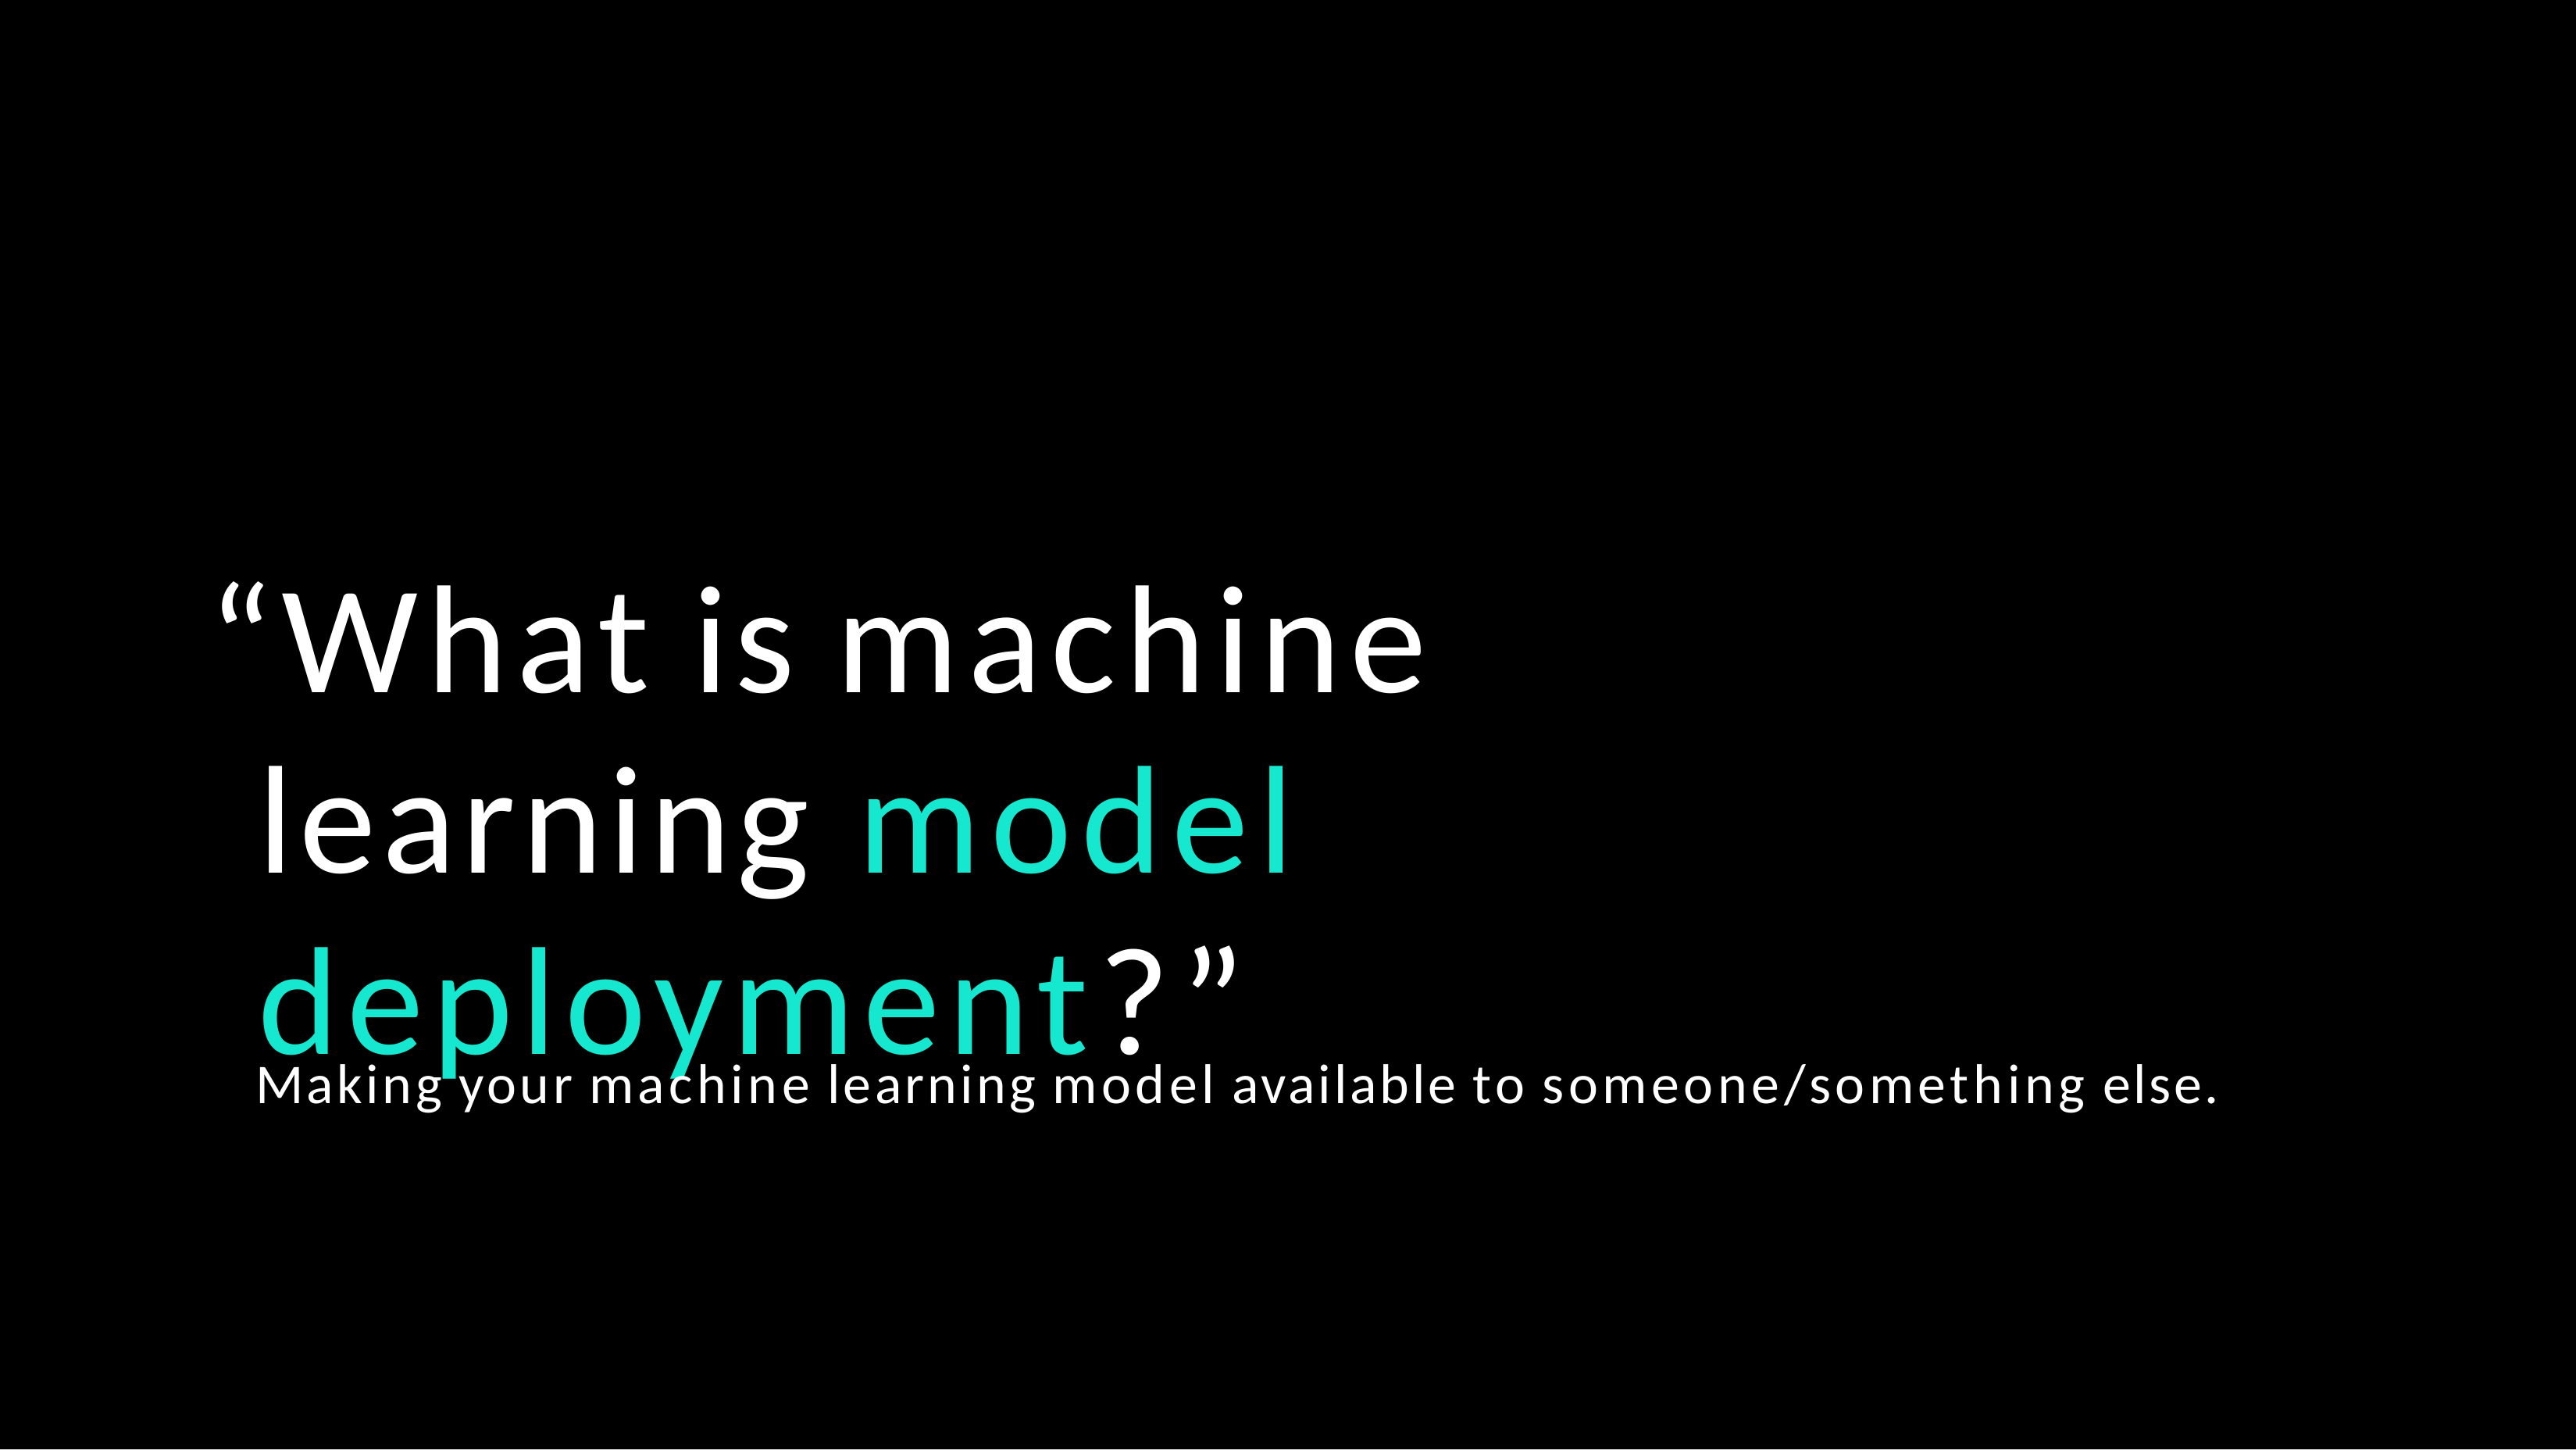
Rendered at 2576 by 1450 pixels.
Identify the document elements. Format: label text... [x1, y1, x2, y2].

text_box Making your machine learning model available to someone/something else. [253, 1045, 2238, 1116]
text_box “What is machine learning model deployment?” [206, 534, 2018, 1086]
